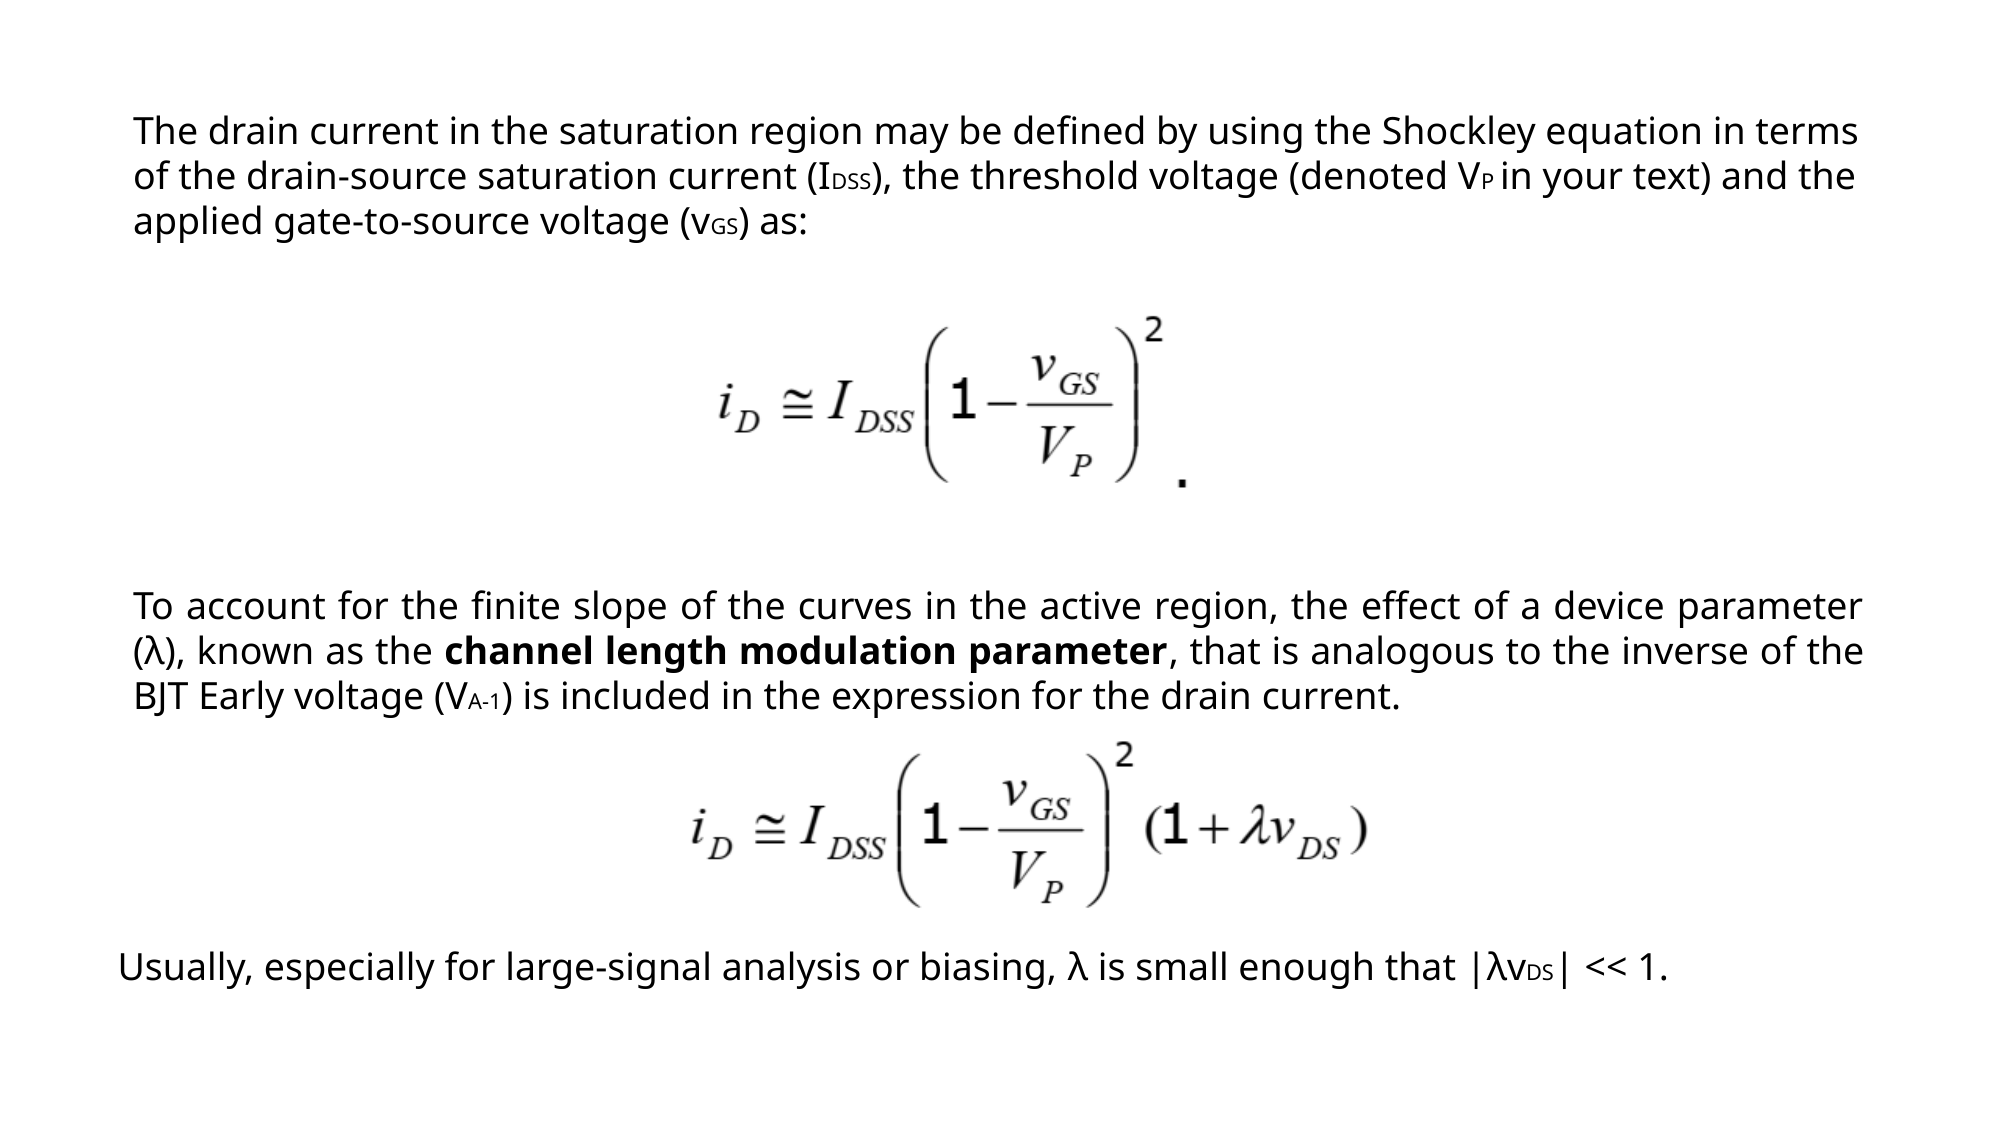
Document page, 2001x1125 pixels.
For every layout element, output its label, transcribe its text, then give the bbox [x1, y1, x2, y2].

picture [671, 737, 1382, 919]
text_box The drain current in the saturation region may be defined by using the Shockley equation in terms of the drain-source saturation current (IDSS), the threshold voltage (denoted VP in your text) and the applied gate-to-source voltage (vGS) as: [118, 99, 1904, 295]
text_box To account for the finite slope of the curves in the active region, the effect of a device parameter (λ), known as the channel length modulation parameter, that is analogous to the inverse of the BJT Early voltage (VA-1) is included in the expression for the drain current. [118, 574, 1880, 815]
text_box Usually, especially for large-signal analysis or biasing, λ is small enough that |λvDS| << 1. [102, 935, 1919, 995]
picture [705, 296, 1225, 505]
